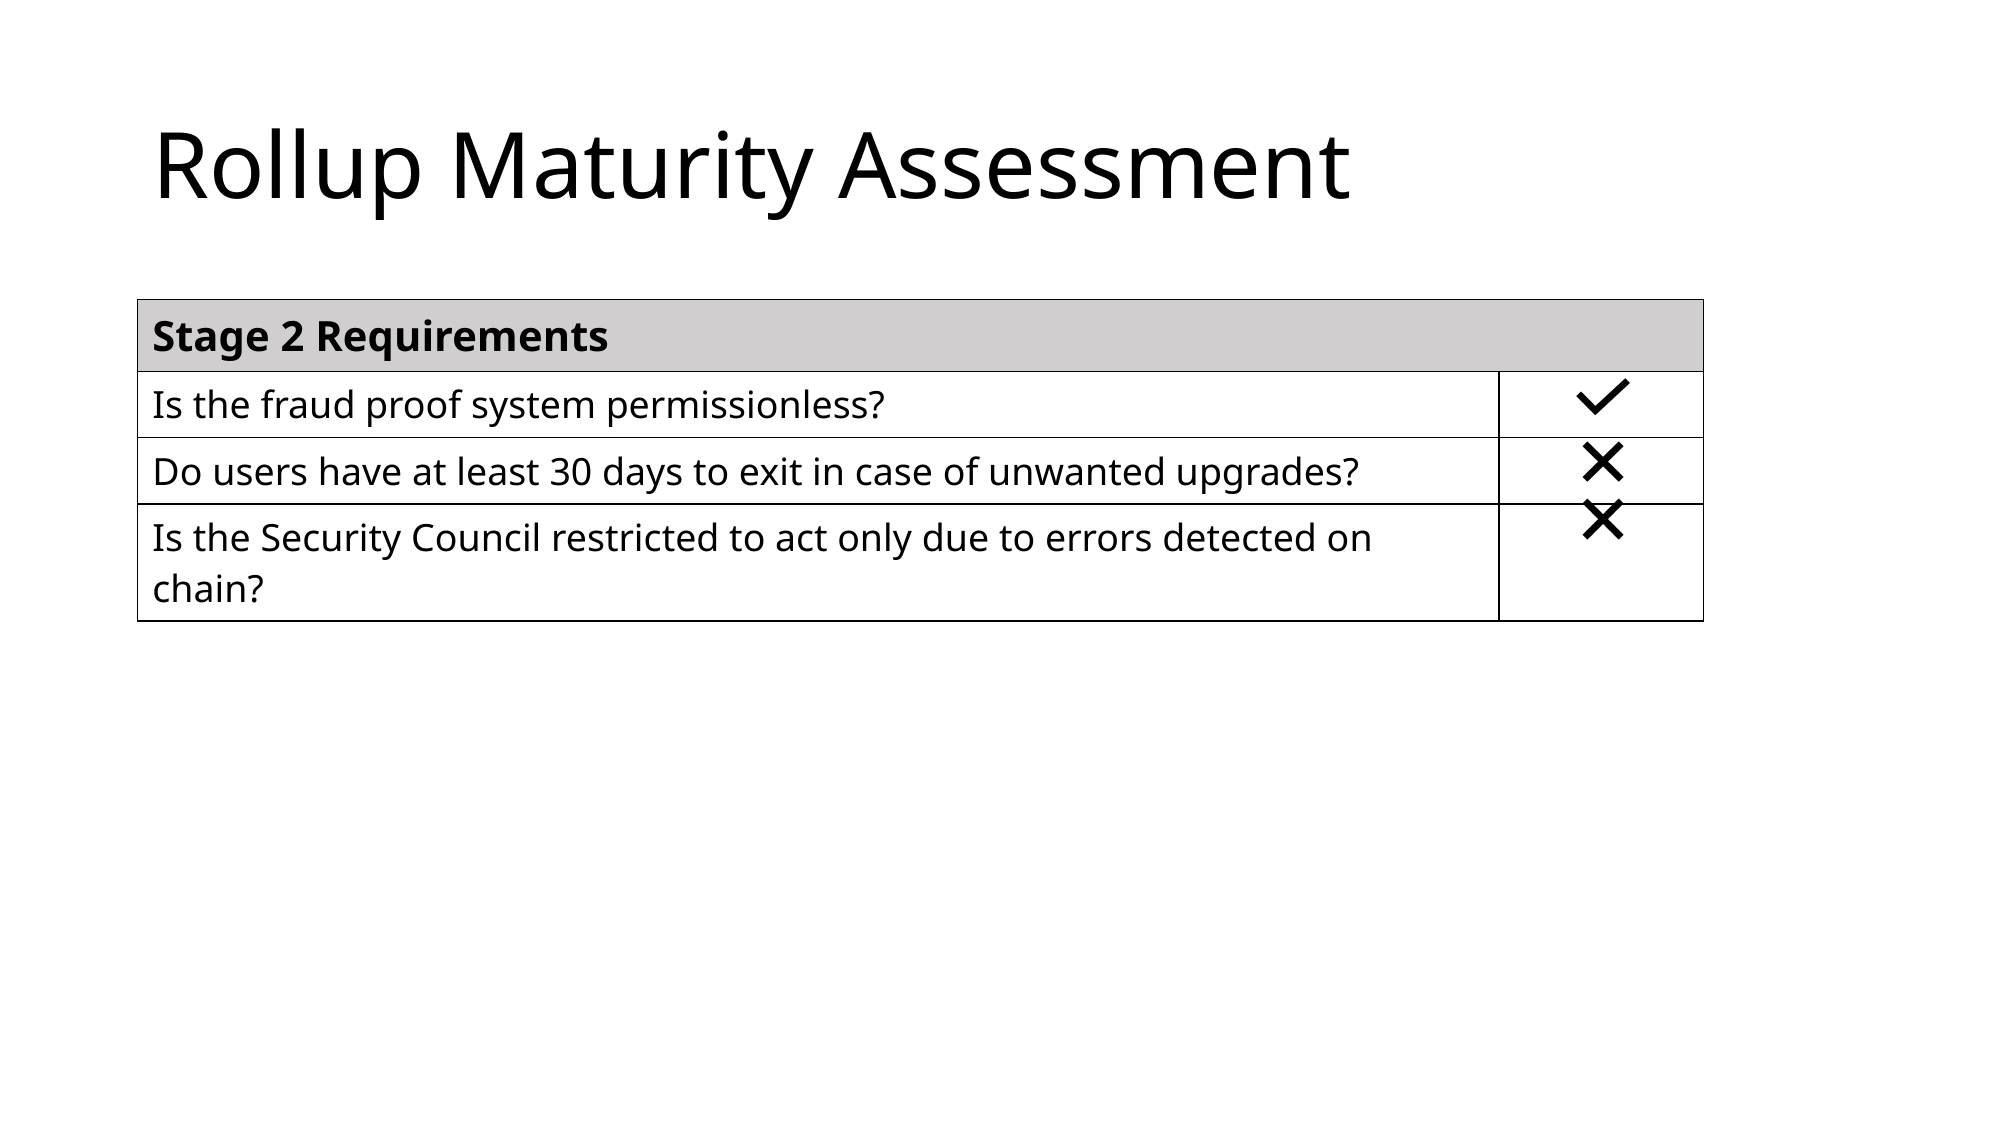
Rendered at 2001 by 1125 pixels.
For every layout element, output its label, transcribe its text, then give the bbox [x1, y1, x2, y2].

picture [1575, 491, 1631, 547]
picture [1575, 434, 1631, 489]
table_cell Is the fraud proof system permissionless? [138, 372, 1498, 437]
title Rollup Maturity Assessment [137, 59, 1863, 278]
table_cell [1500, 372, 1703, 437]
table_cell Is the Security Council restricted to act only due to errors detected on chain? [138, 505, 1498, 620]
table_header Stage 2 Requirements [138, 300, 1703, 371]
picture [1575, 369, 1631, 424]
table_cell [1500, 505, 1703, 620]
table_cell Do users have at least 30 days to exit in case of unwanted upgrades? [138, 438, 1498, 503]
table_cell [1500, 438, 1703, 503]
